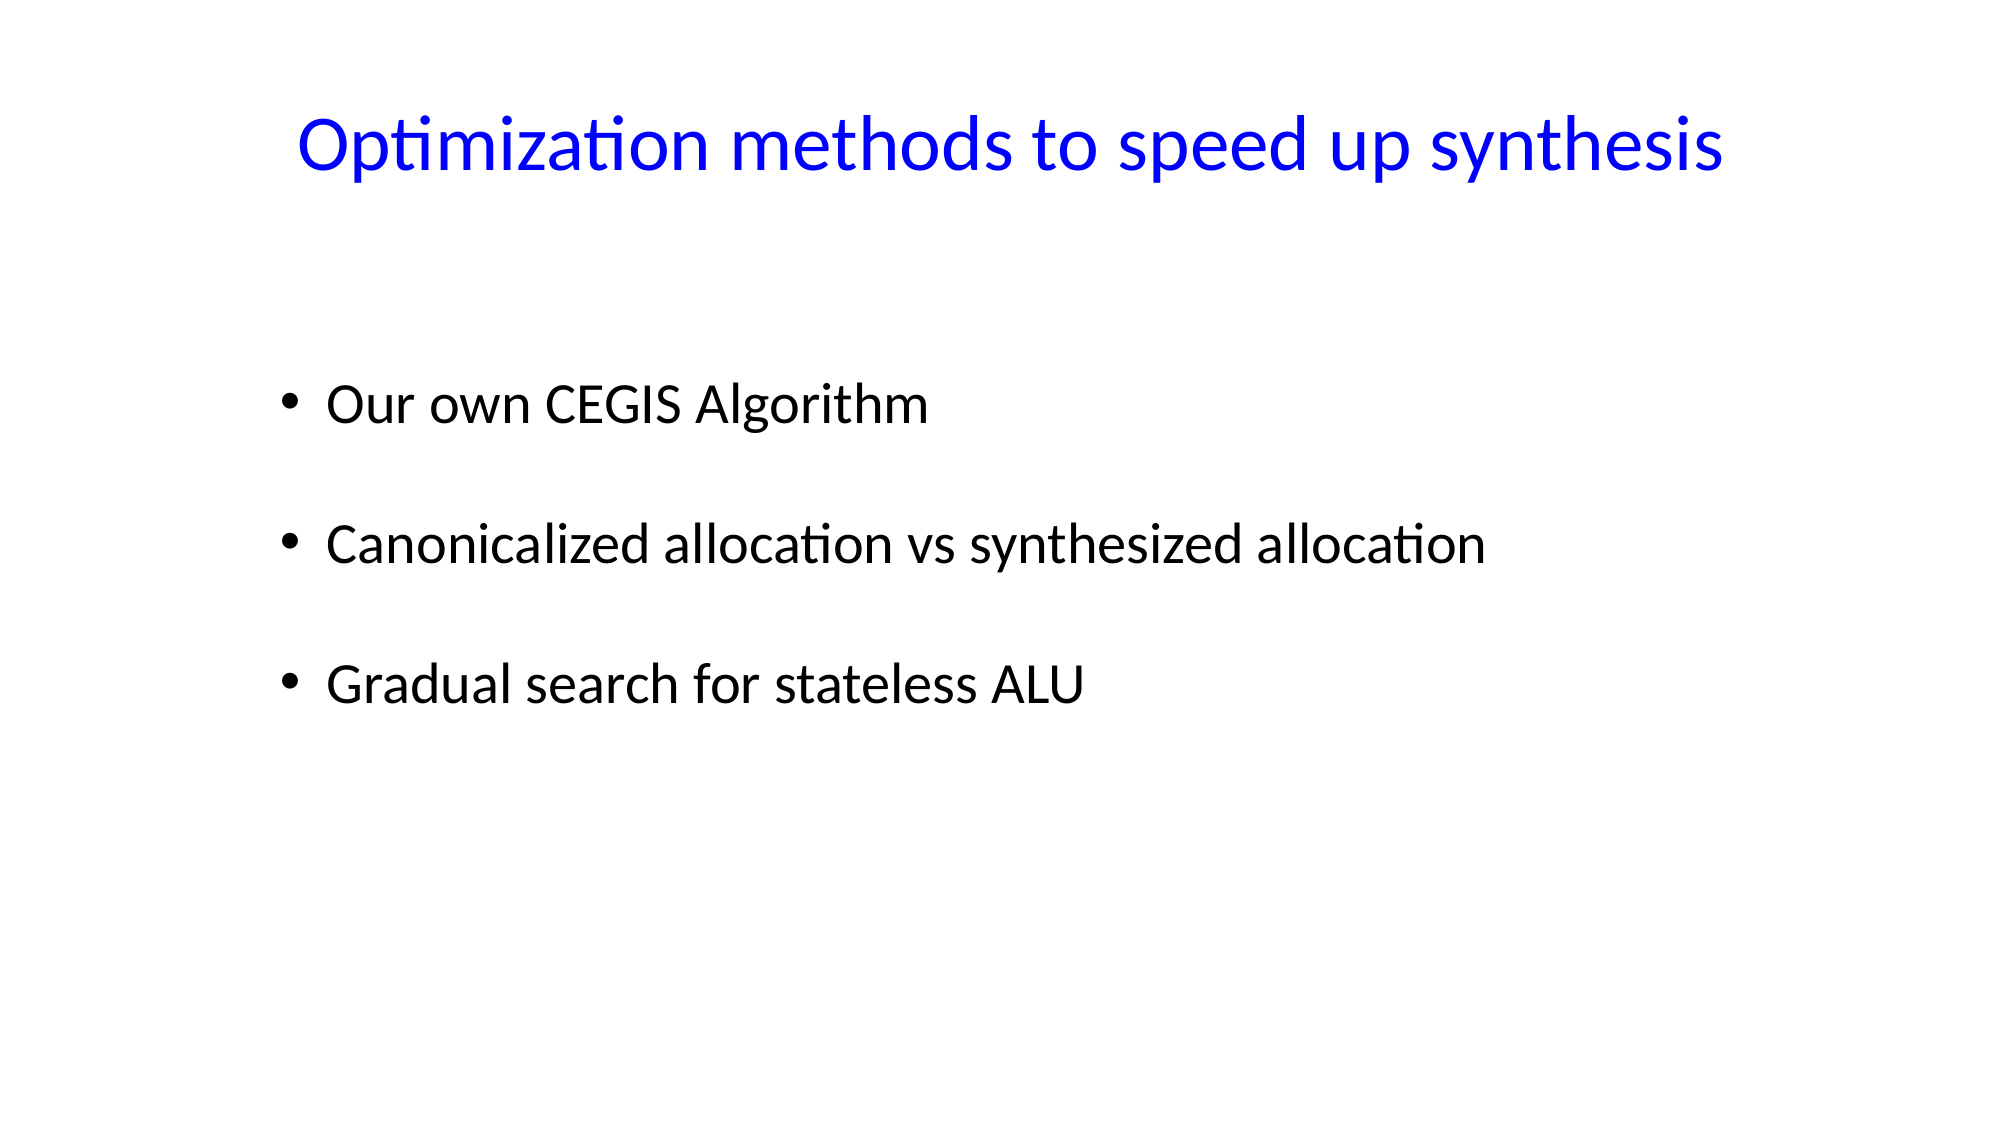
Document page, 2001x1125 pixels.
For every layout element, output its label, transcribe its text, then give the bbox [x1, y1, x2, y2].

text_box Our own CEGIS Algorithm Canonicalized allocation vs synthesized allocation Gradual search for stateless ALU [265, 287, 1735, 723]
text_box [133, 264, 925, 453]
text_box Optimization methods to speed up synthesis [48, 45, 1975, 233]
